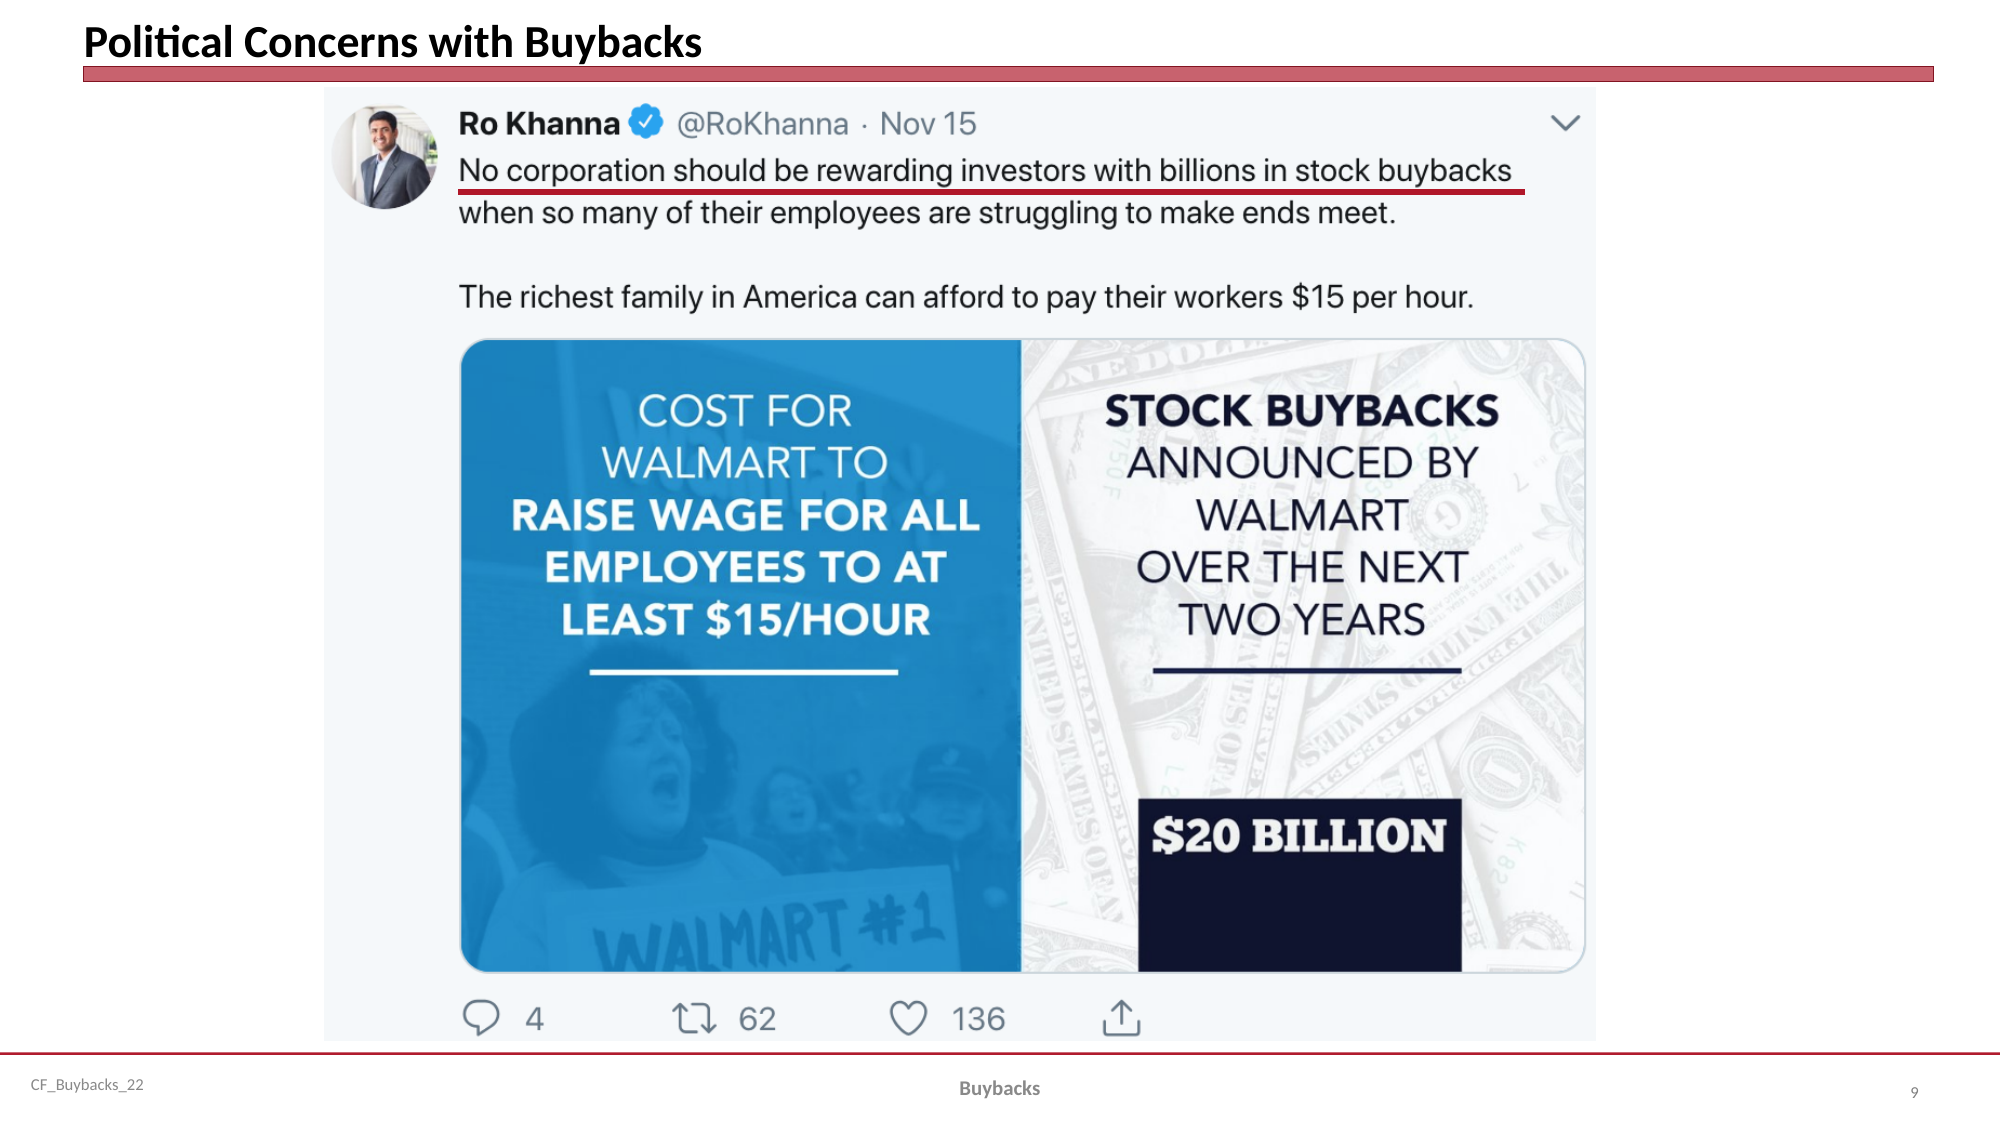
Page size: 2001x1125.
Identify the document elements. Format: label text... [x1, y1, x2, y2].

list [323, 87, 1596, 1041]
title Political Concerns with Buybacks [83, 6, 1935, 67]
slide_number 9 [1834, 1061, 1934, 1122]
footer Buybacks [683, 1056, 1317, 1117]
